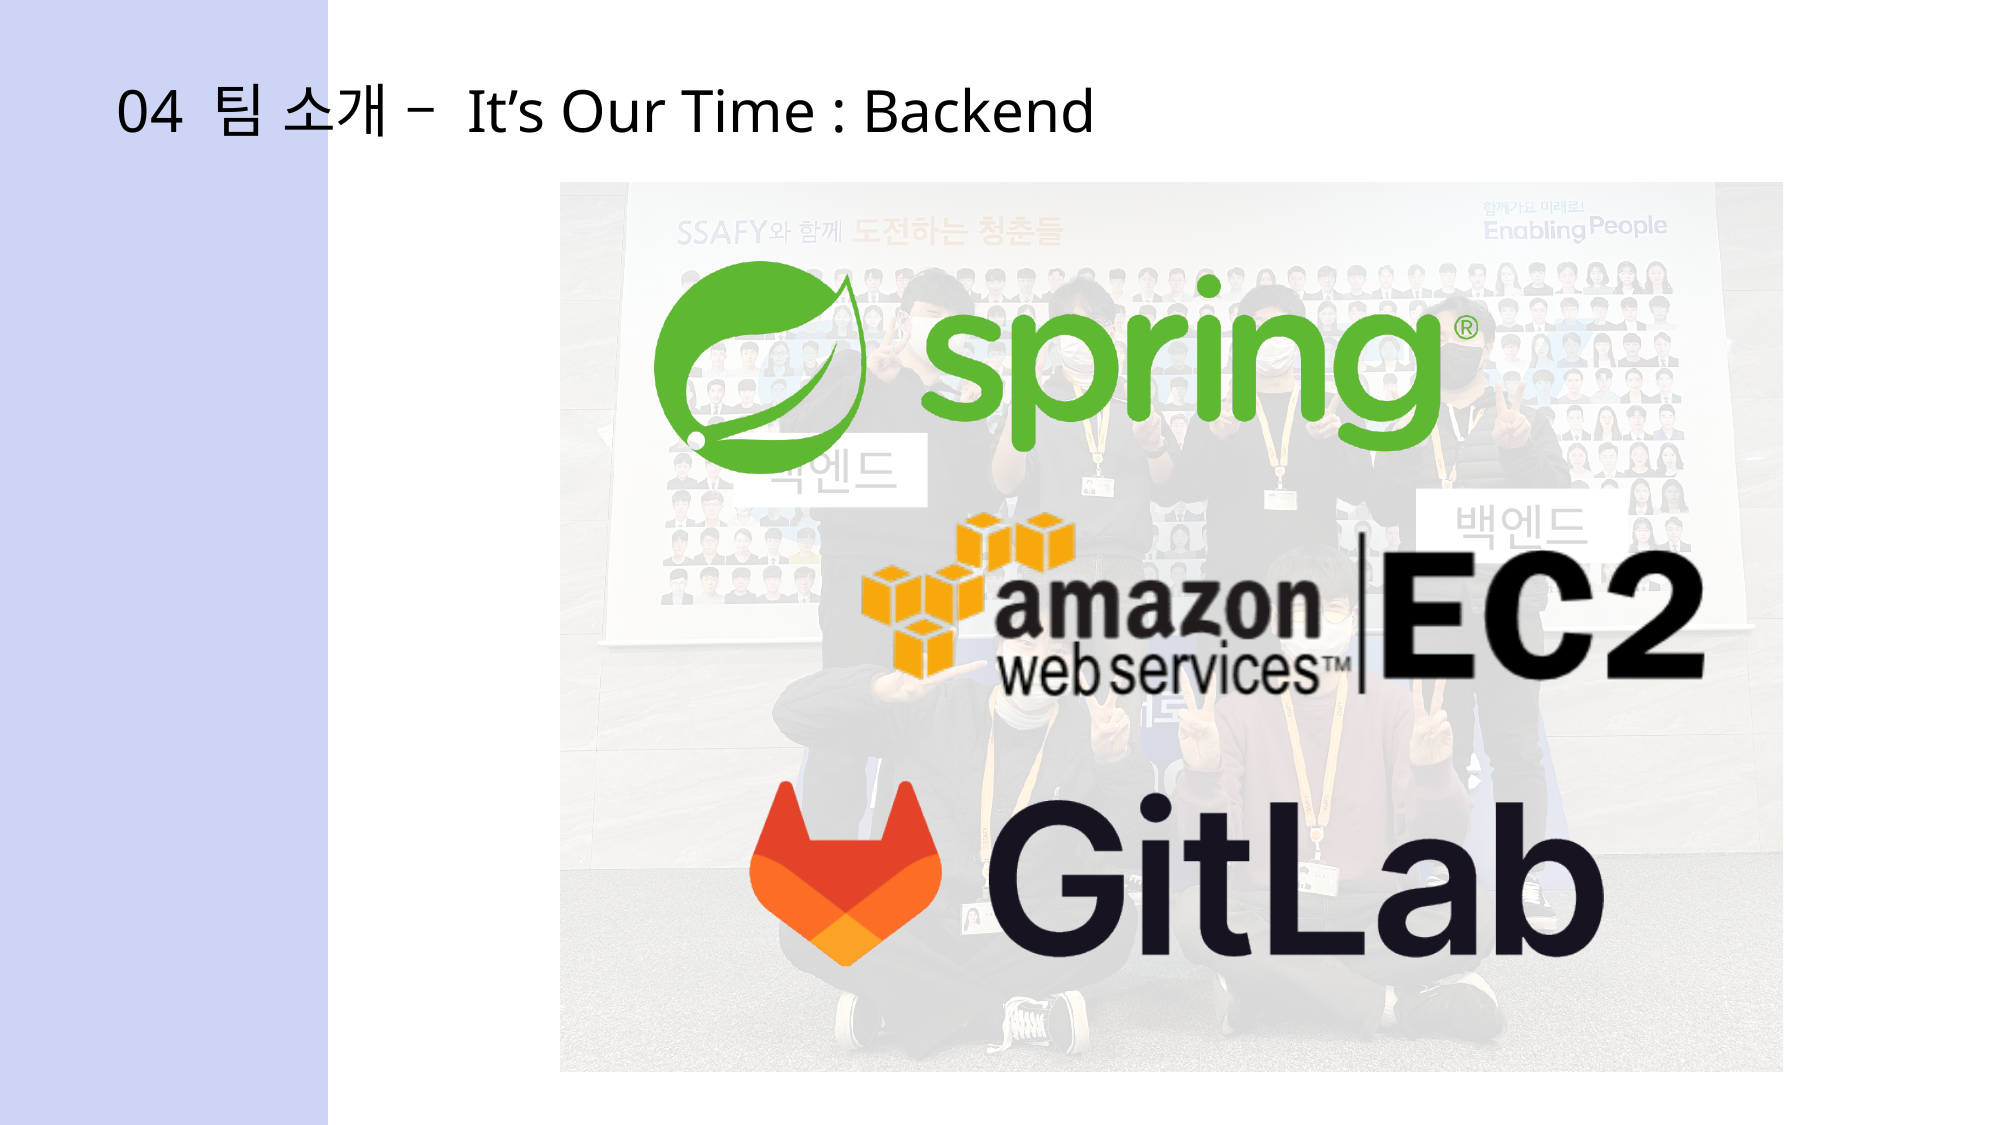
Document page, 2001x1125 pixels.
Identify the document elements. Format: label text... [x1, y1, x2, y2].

text_box 04 팀 소개 – It’s Our Time : Backend [328, 67, 1502, 152]
text_box [541, 172, 1803, 1081]
picture [560, 182, 1819, 1072]
picture [0, 0, 328, 1125]
